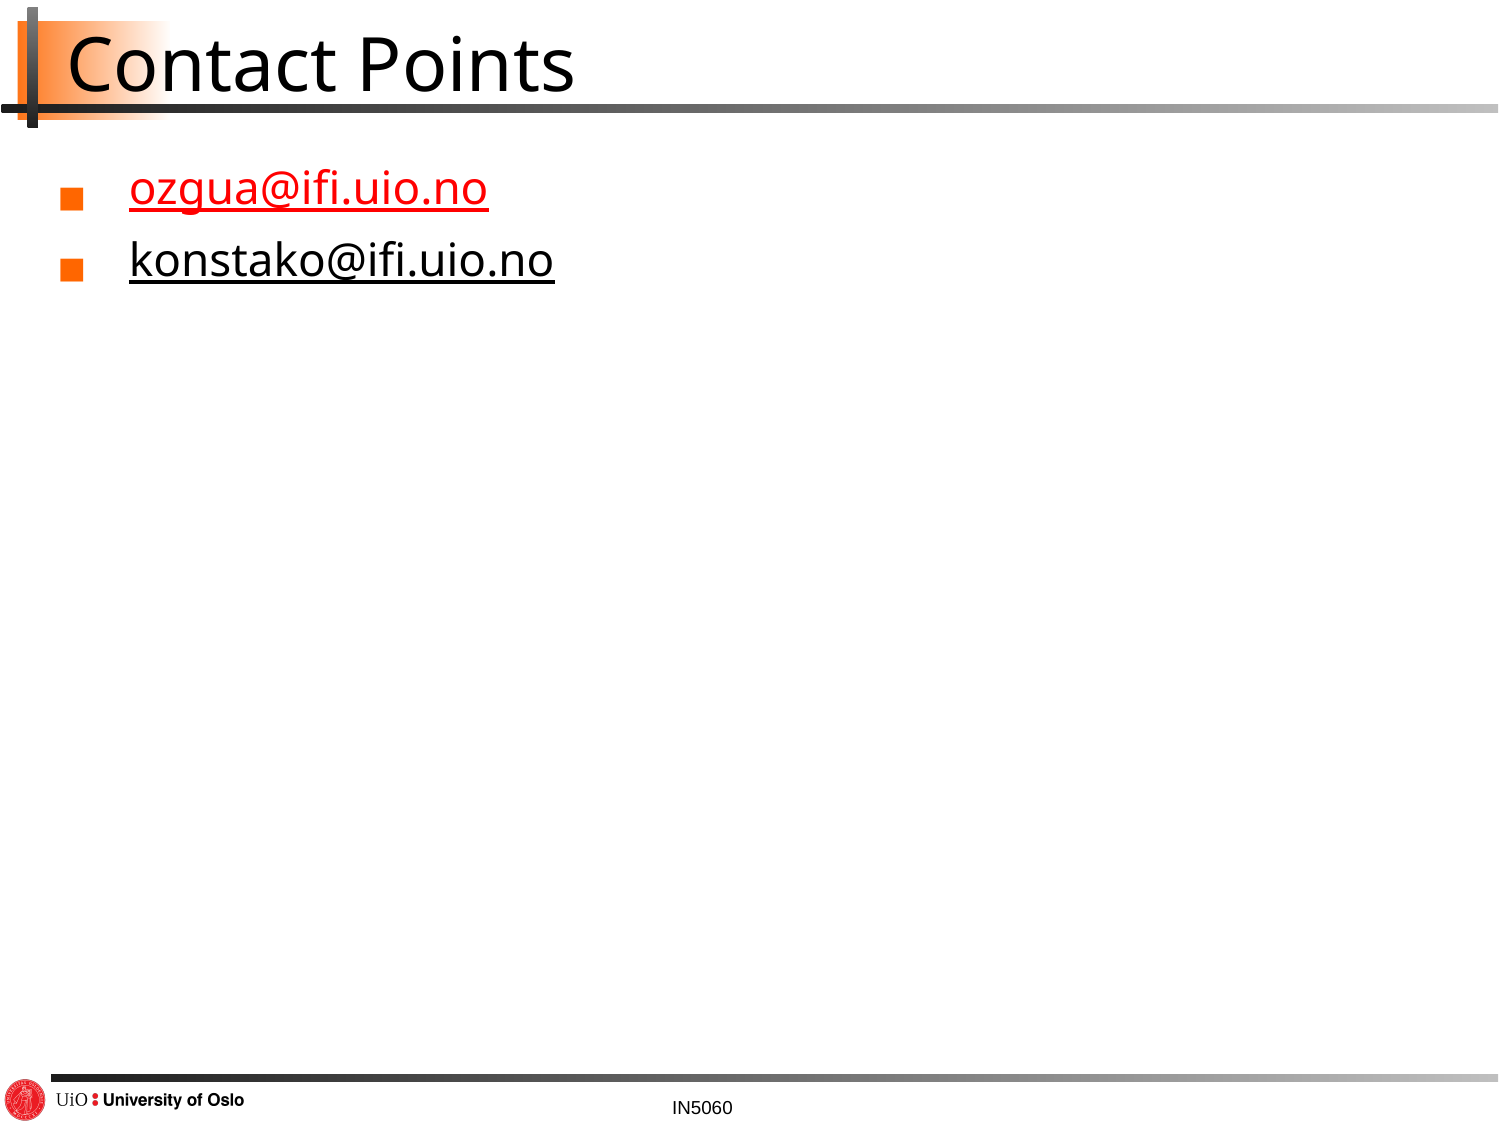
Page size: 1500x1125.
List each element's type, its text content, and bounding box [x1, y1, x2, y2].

list ozgua@ifi.uio.no konstako@ifi.uio.no [38, 142, 1471, 1069]
picture [0, 1075, 403, 1124]
title Contact Points [51, 20, 1495, 113]
